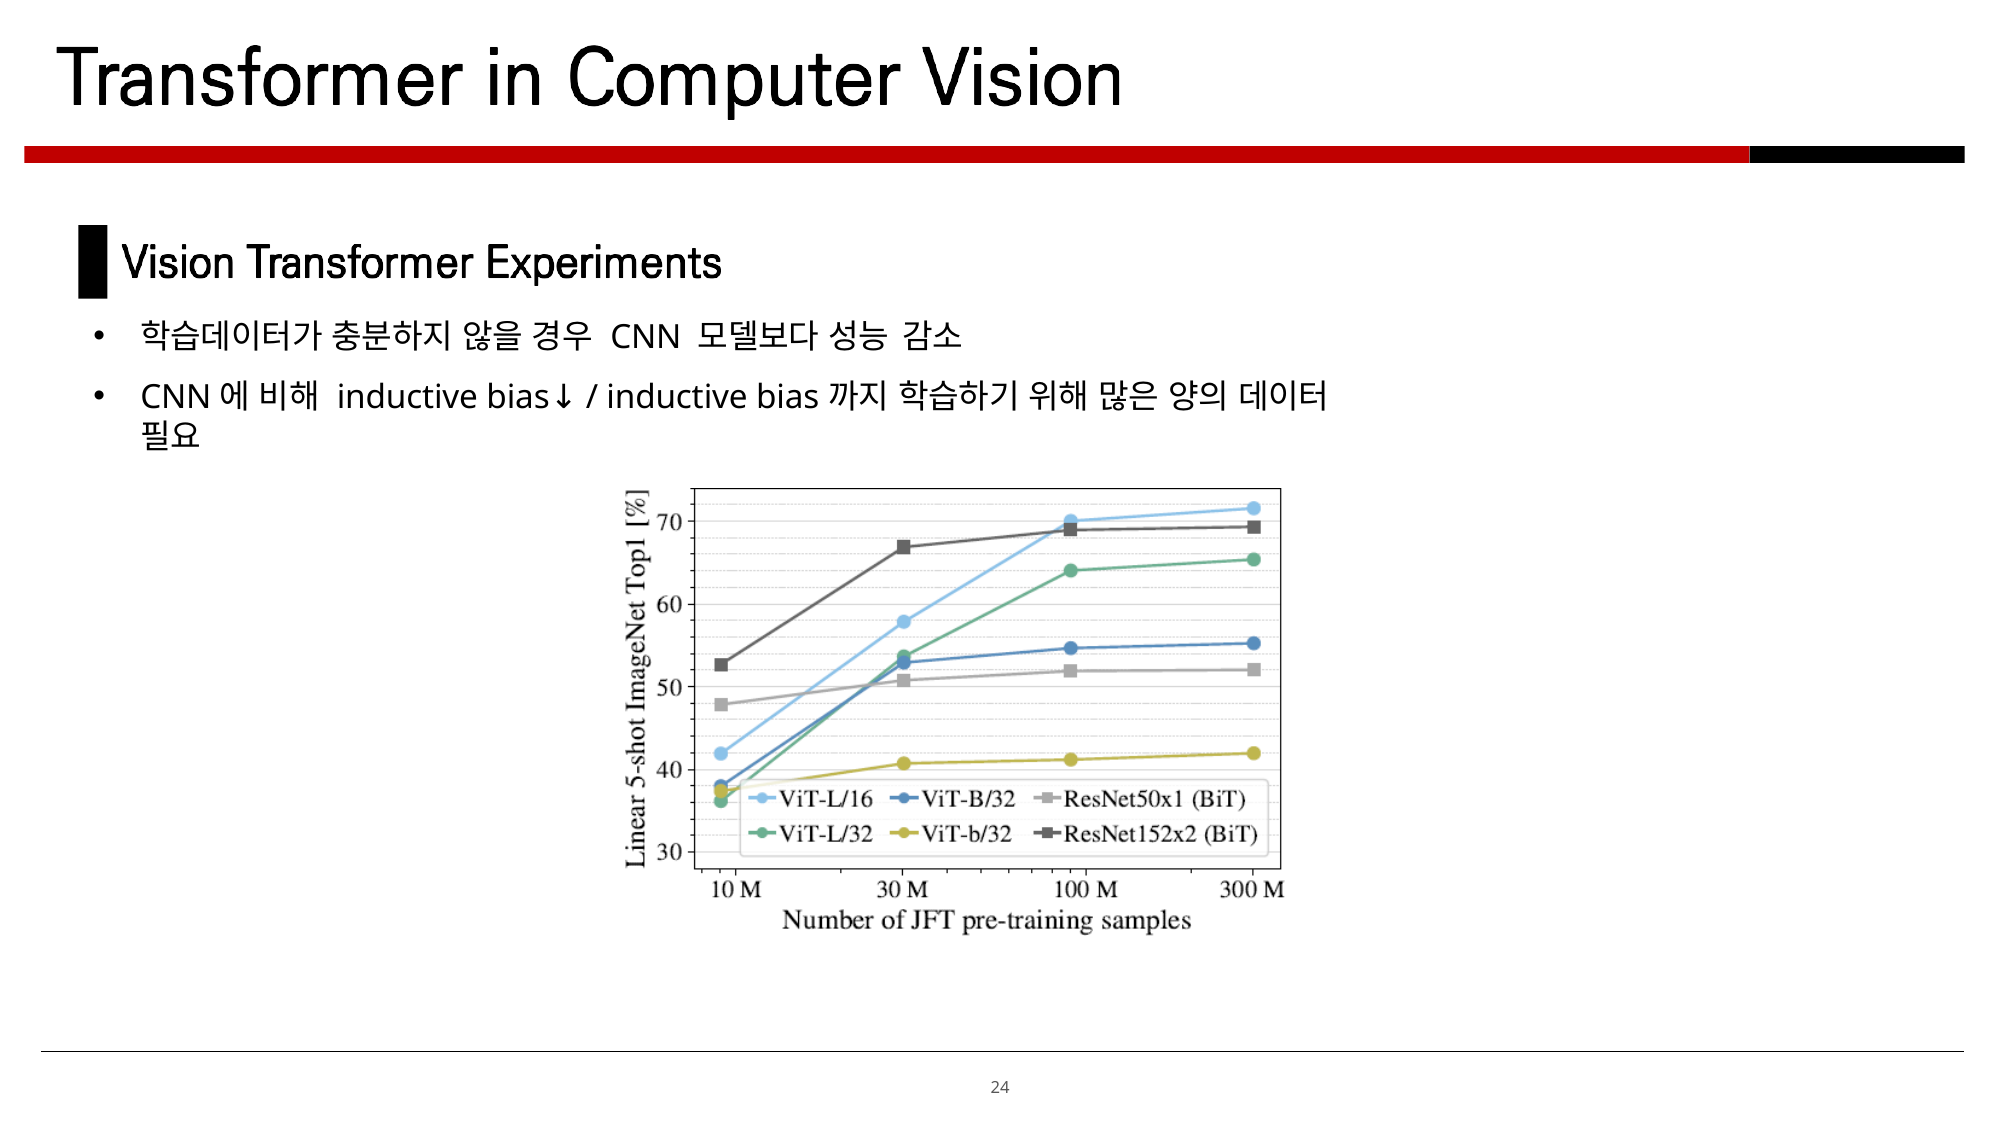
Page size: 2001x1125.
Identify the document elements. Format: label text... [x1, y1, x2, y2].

text_box [78, 225, 108, 299]
text_box [624, 488, 1285, 936]
text_box 학습데이터가 충분하지 않을 경우 CNN 모델보다 성능 감소 CNN에 비해 inductive bias↓ / inductive bias까지 학습하기 위해 많은 양의 데이터 필요 [91, 293, 1349, 455]
text_box [121, 244, 721, 286]
slide_number 24 [986, 1073, 1014, 1125]
text_box [1749, 146, 1965, 163]
text_box [56, 45, 1120, 120]
